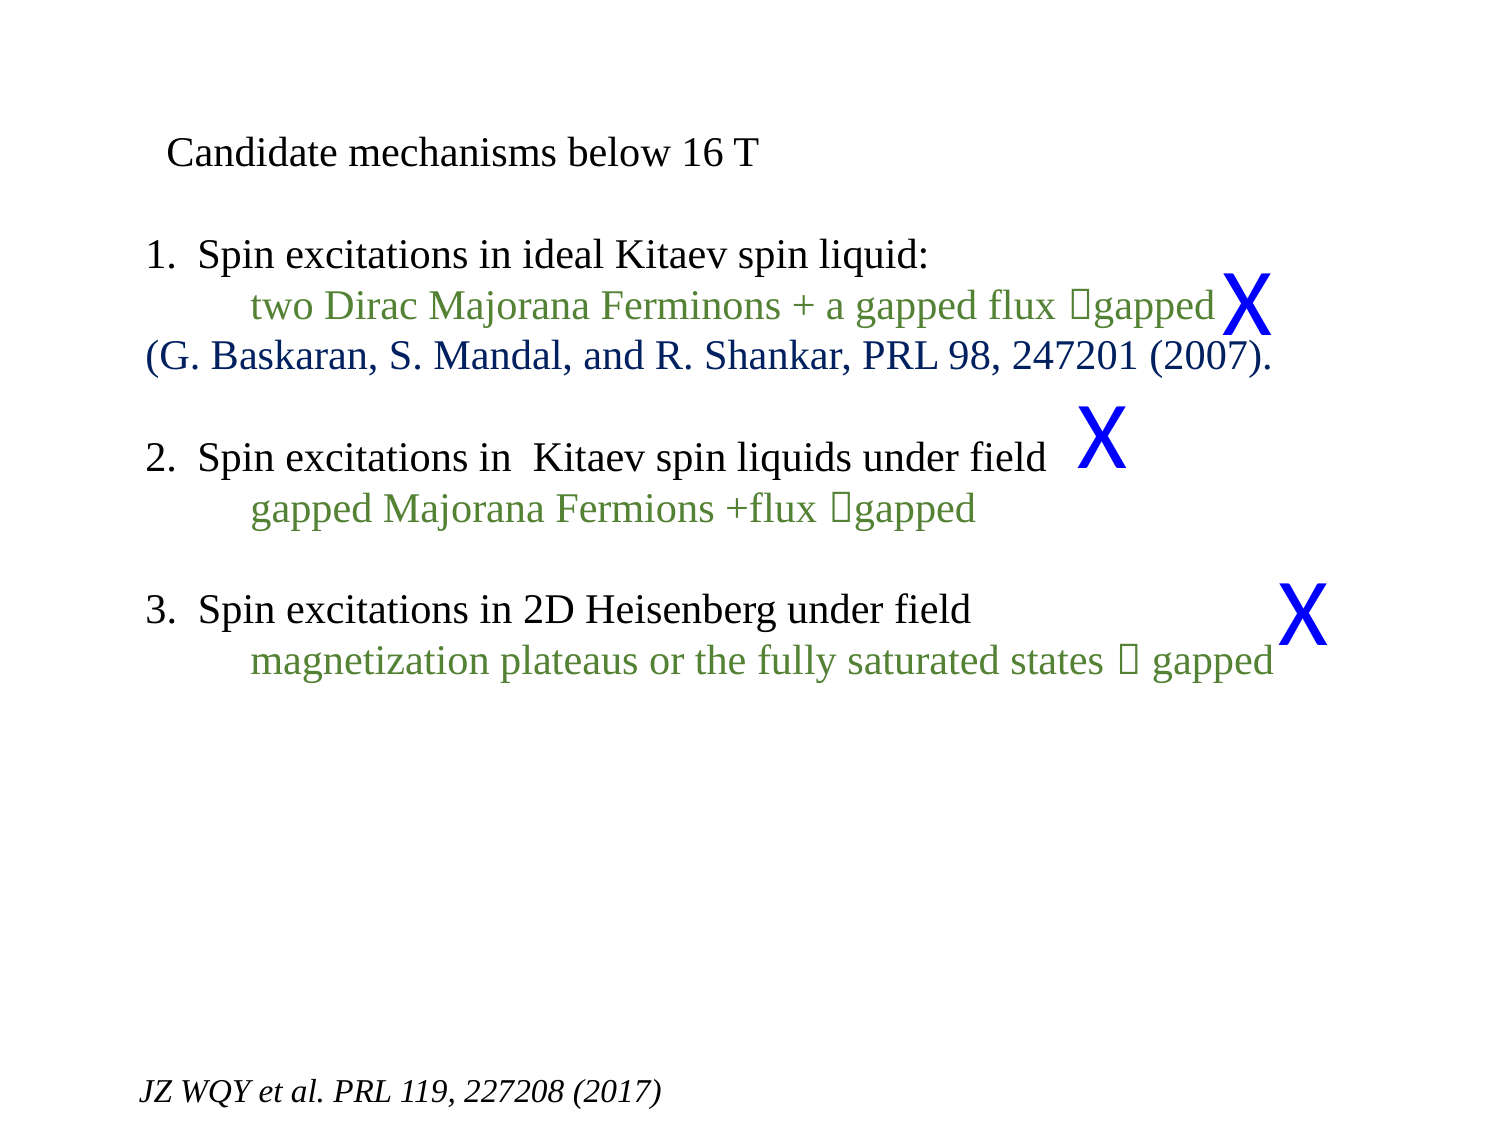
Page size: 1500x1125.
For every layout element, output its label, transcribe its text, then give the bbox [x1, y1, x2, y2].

text_box X [1263, 541, 1343, 672]
text_box Candidate mechanisms below 16 T Spin excitations in ideal Kitaev spin liquid: two Dirac Majorana Ferminons + a gapped flux gapped (G. Baskaran, S. Mandal, and R. Shankar, PRL 98, 247201 (2007). Spin excitations in Kitaev spin liquids under field gapped Majorana Fermions +flux gapped 3. Spin excitations in 2D Heisenberg under field magnetization plateaus or the fully saturated states  gapped [130, 117, 1290, 792]
text_box X [1207, 231, 1287, 362]
text_box X [1062, 364, 1141, 495]
text_box JZ WQY et al. PRL 119, 227208 (2017) [123, 1062, 860, 1117]
